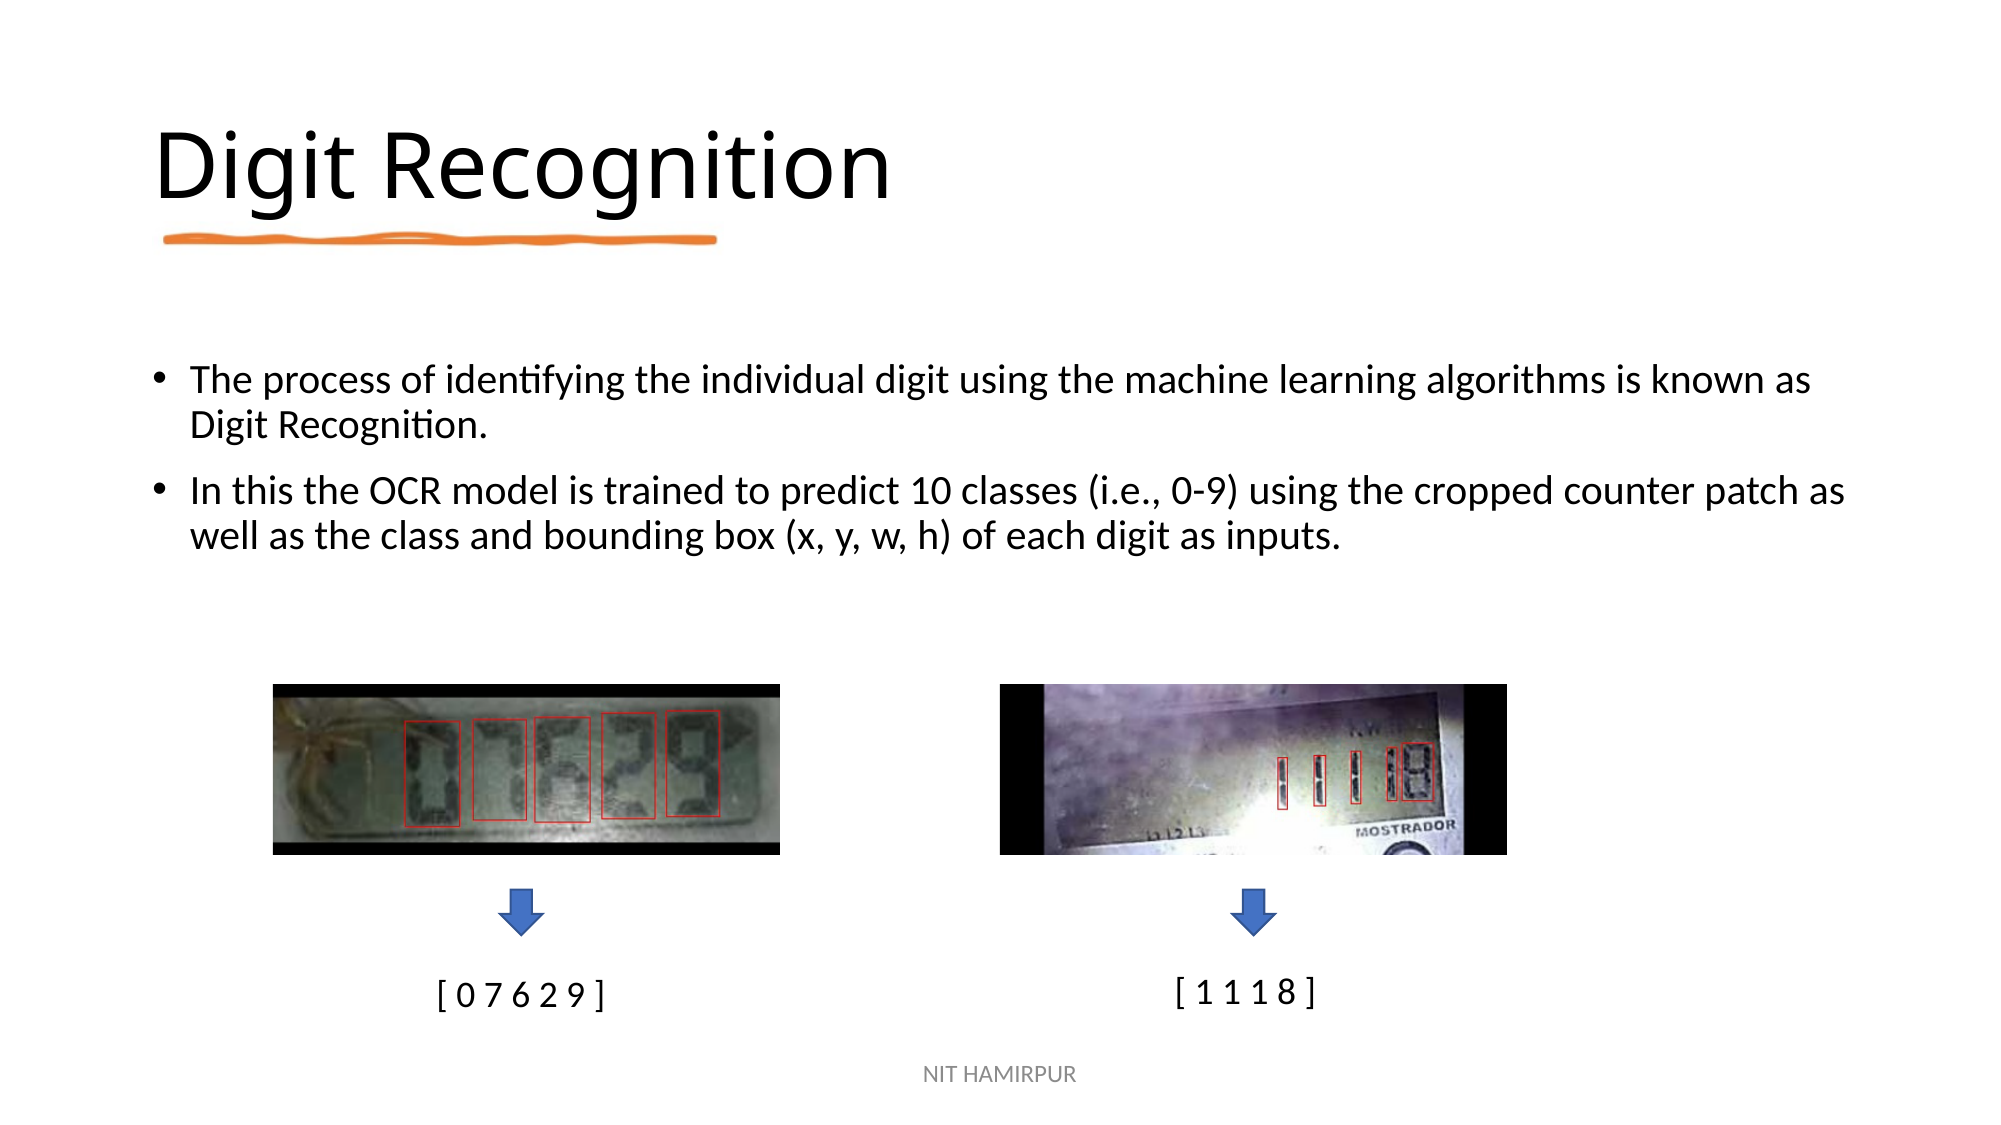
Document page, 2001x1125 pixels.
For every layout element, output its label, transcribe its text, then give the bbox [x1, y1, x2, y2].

picture [999, 684, 1507, 855]
picture [152, 221, 724, 256]
text_box [ 1 1 1 8 ] [1159, 959, 1463, 1020]
footer NIT HAMIRPUR [662, 1042, 1338, 1103]
text_box [497, 888, 546, 937]
text_box [ 0 7 6 2 9 ] [421, 962, 724, 1023]
picture [272, 684, 780, 855]
text_box [1229, 888, 1278, 937]
list The process of identifying the individual digit using the machine learning algorithms is known as Digit Recognition. In this the OCR model is trained to predict 10 classes (i.e., 0-9) using the cropped counter patch as well as the class and bounding box (x, y, w, h) of each digit as inputs. [137, 349, 1863, 685]
title Digit Recognition [137, 59, 1863, 278]
